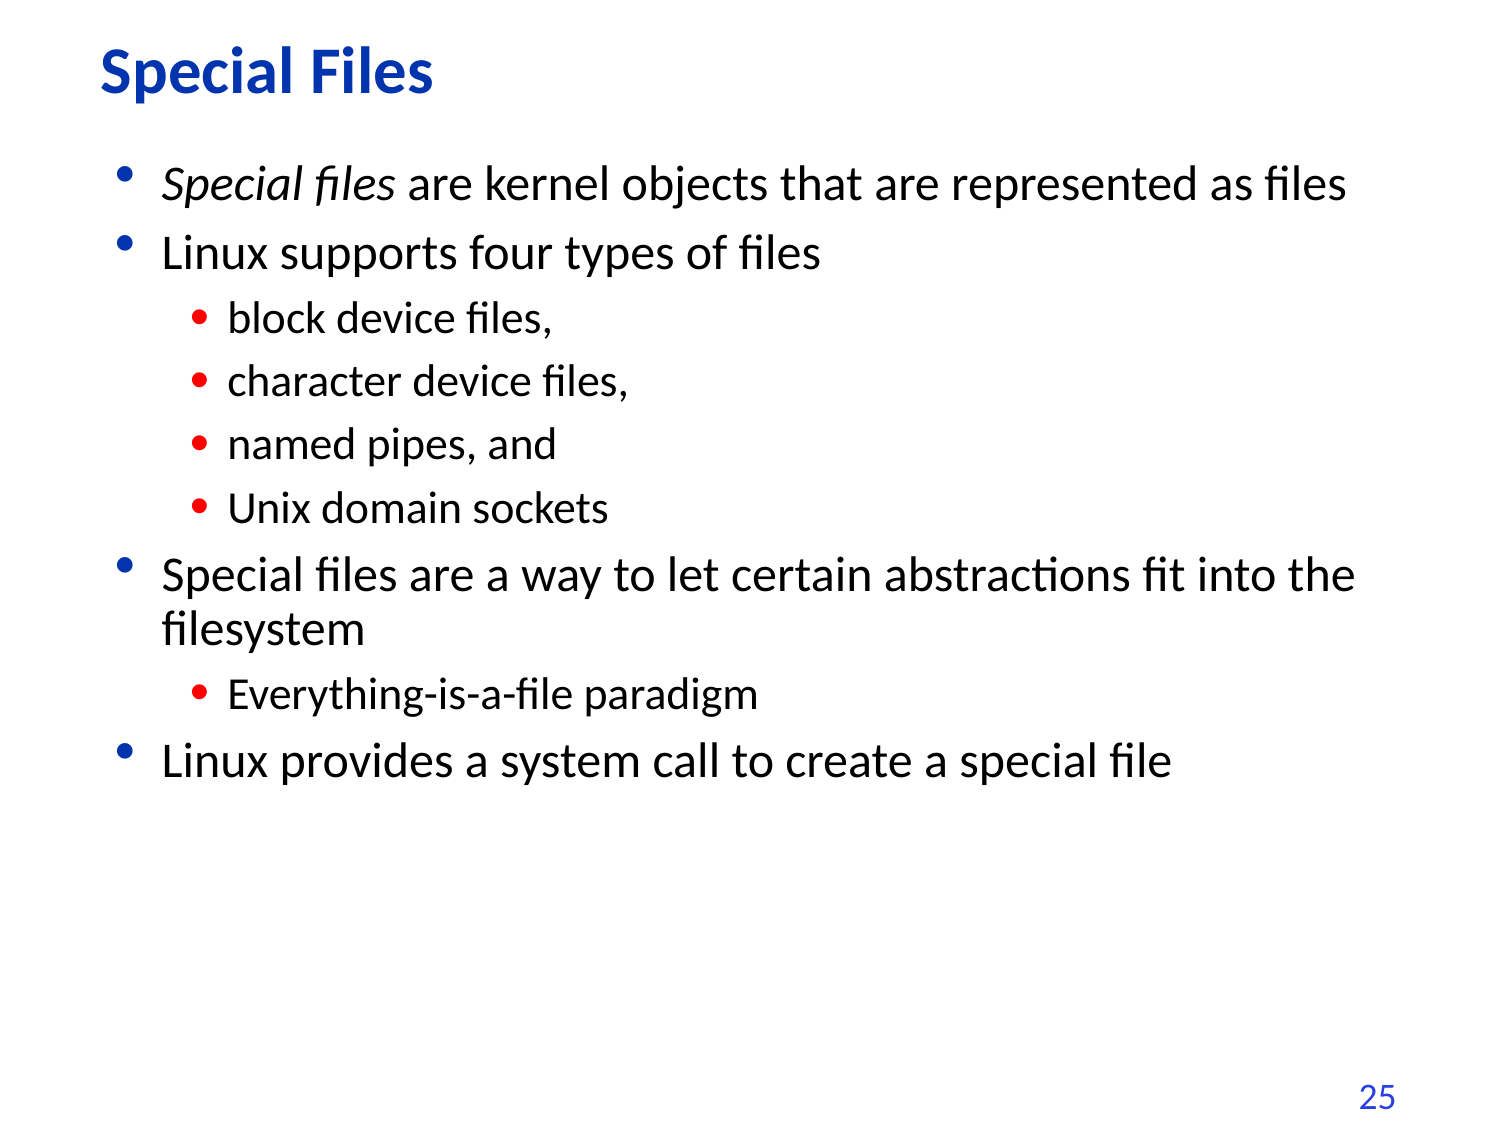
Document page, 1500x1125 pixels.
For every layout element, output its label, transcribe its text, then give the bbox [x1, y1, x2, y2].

title Special Files [85, 28, 1261, 117]
list Special files are kernel objects that are represented as files Linux supports four types of files block device files, character device files, named pipes, and Unix domain sockets Special files are a way to let certain abstractions fit into the filesystem Everything-is-a-file paradigm Linux provides a system call to create a special file [99, 149, 1400, 988]
